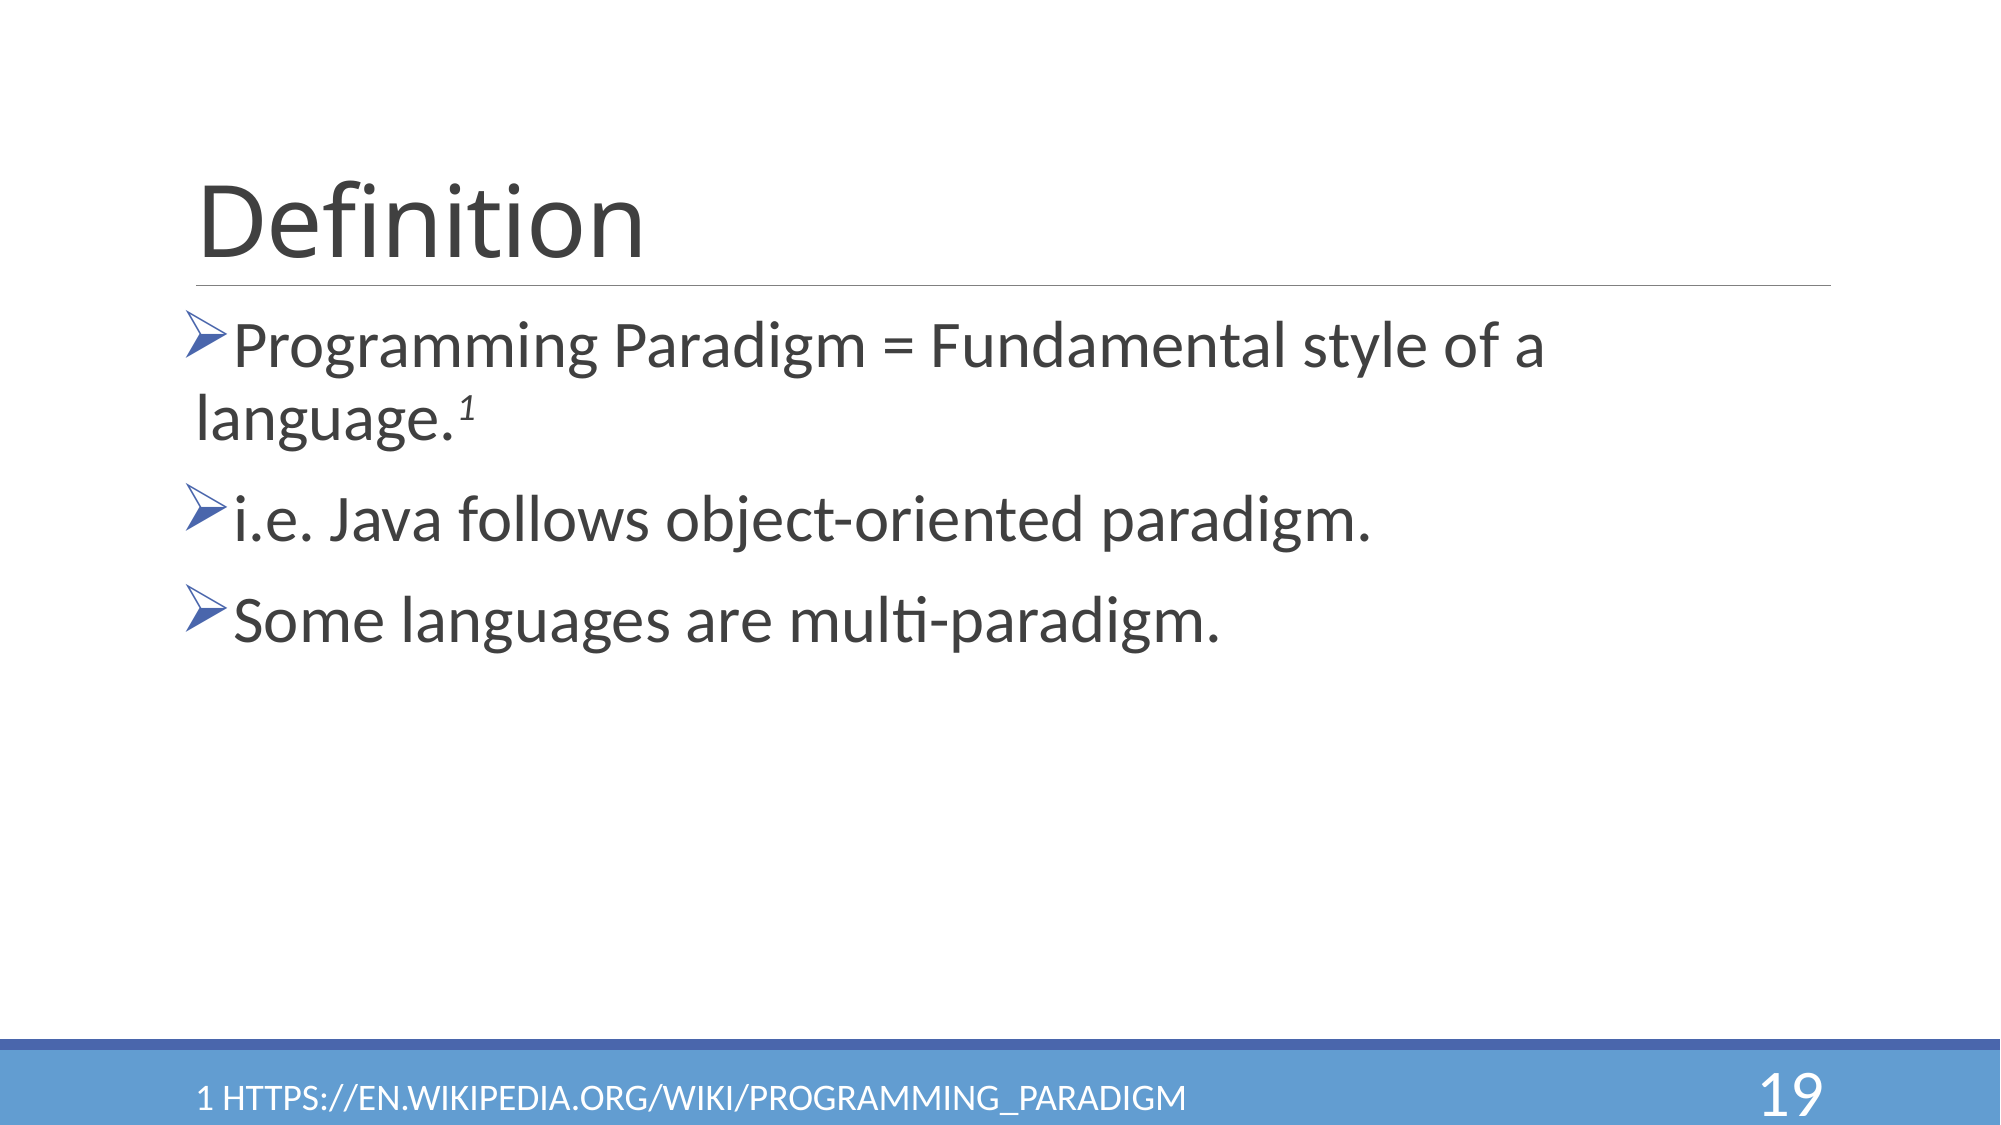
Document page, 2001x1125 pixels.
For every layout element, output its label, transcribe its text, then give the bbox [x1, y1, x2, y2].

title Definition [180, 47, 1830, 285]
slide_number 19 [1624, 1059, 1840, 1120]
list Programming Paradigm = Fundamental style of a language.1 i.e. Java follows object-oriented paradigm. Some languages are multi-paradigm. [180, 302, 1830, 963]
footer 1 https://en.wikipedia.org/wiki/Programming_paradigm [180, 1065, 1619, 1125]
